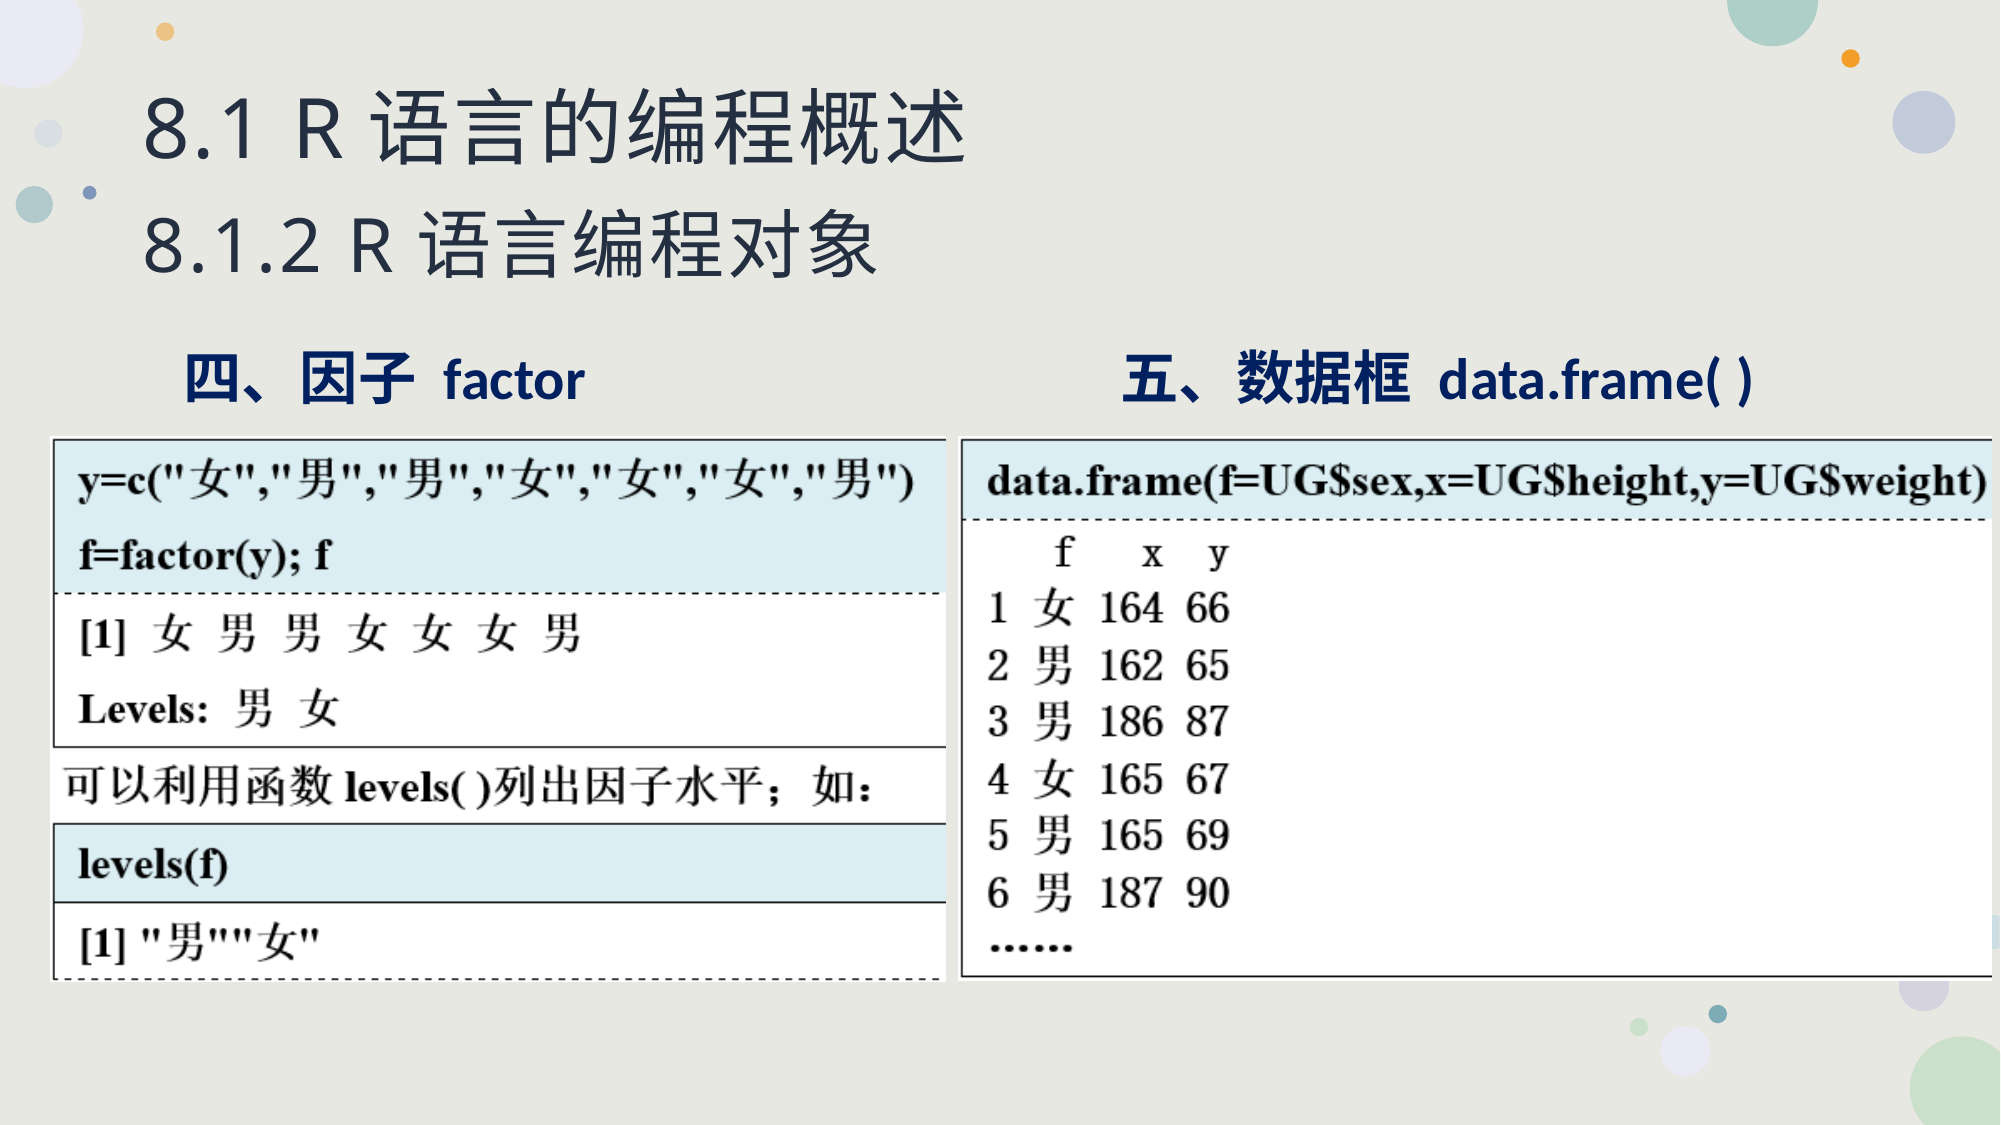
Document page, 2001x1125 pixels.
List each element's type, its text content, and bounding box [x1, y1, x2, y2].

list [127, 299, 1877, 1125]
text_box 五、数据框 data.frame( ) [1105, 298, 1884, 419]
text_box 四、因子 factor [168, 298, 935, 419]
picture [50, 436, 946, 982]
picture [958, 436, 1992, 981]
title 8.1 R语言的编程概述 8.1.2 R语言编程对象 [127, 59, 1877, 278]
